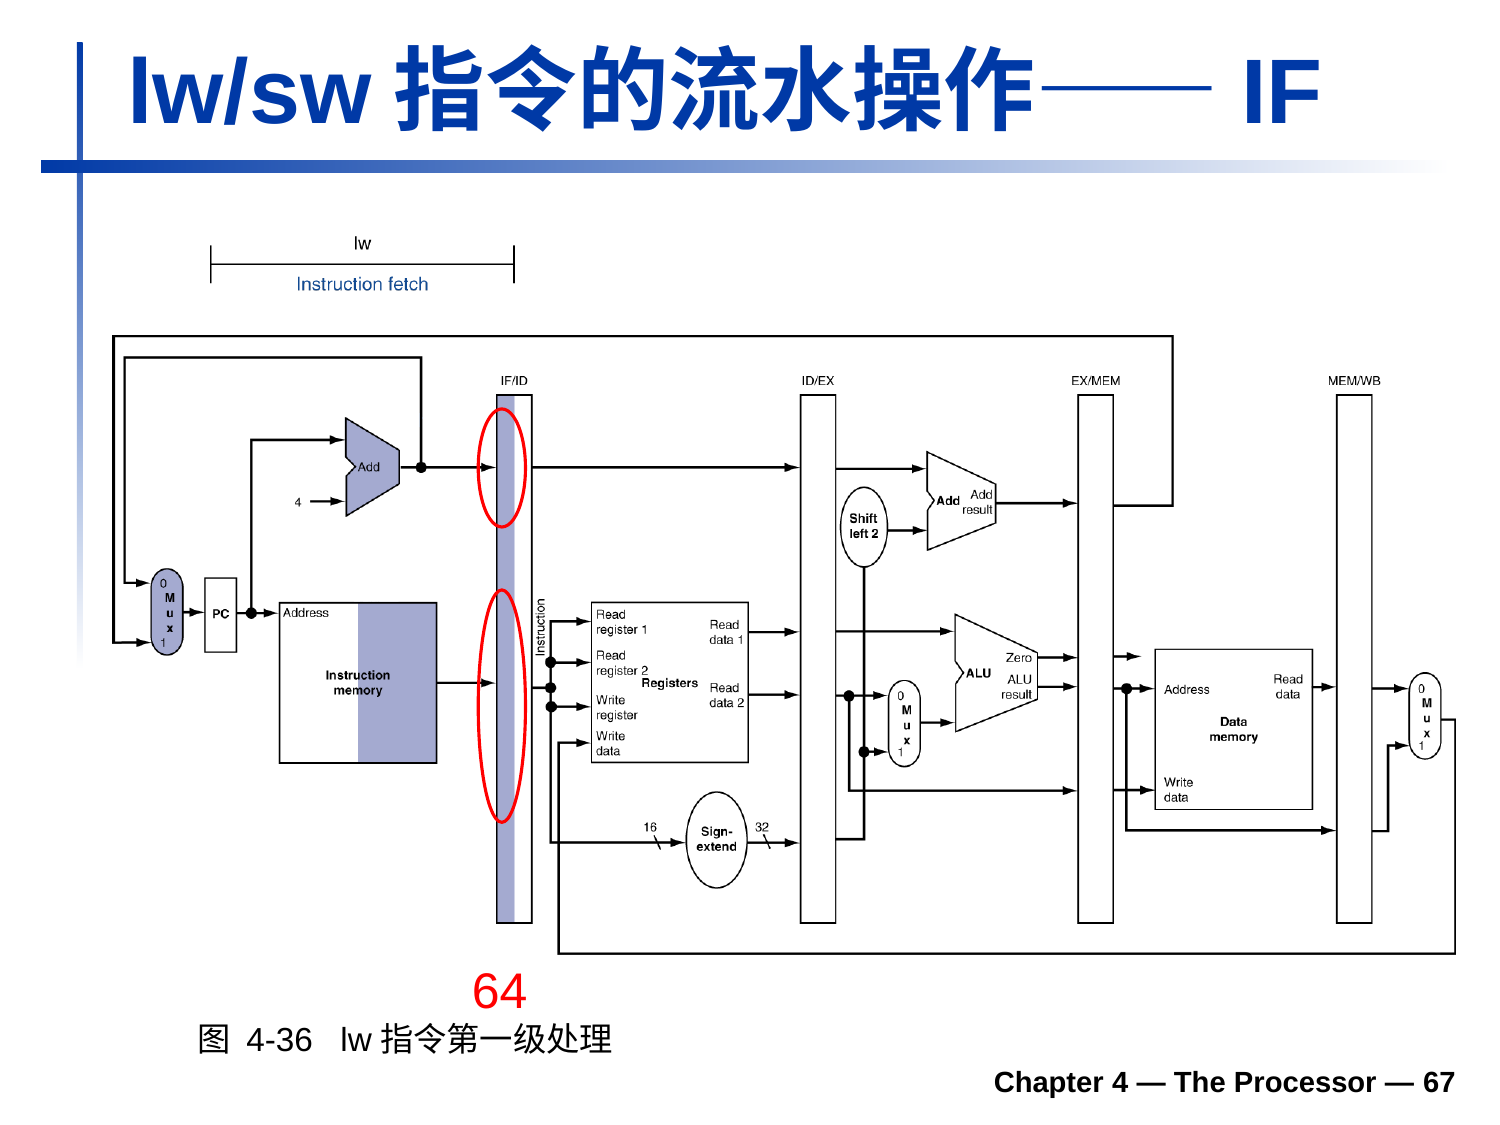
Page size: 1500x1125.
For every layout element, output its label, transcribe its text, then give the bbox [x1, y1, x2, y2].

text_box 图 4-36 lw指令第一级处理 [183, 1010, 703, 1066]
footer Chapter 4 — The Processor — 67 [277, 1046, 1471, 1106]
text_box 64 [457, 963, 553, 1026]
title lw/sw指令的流水操作——IF [112, 23, 1468, 149]
picture [111, 232, 1456, 955]
